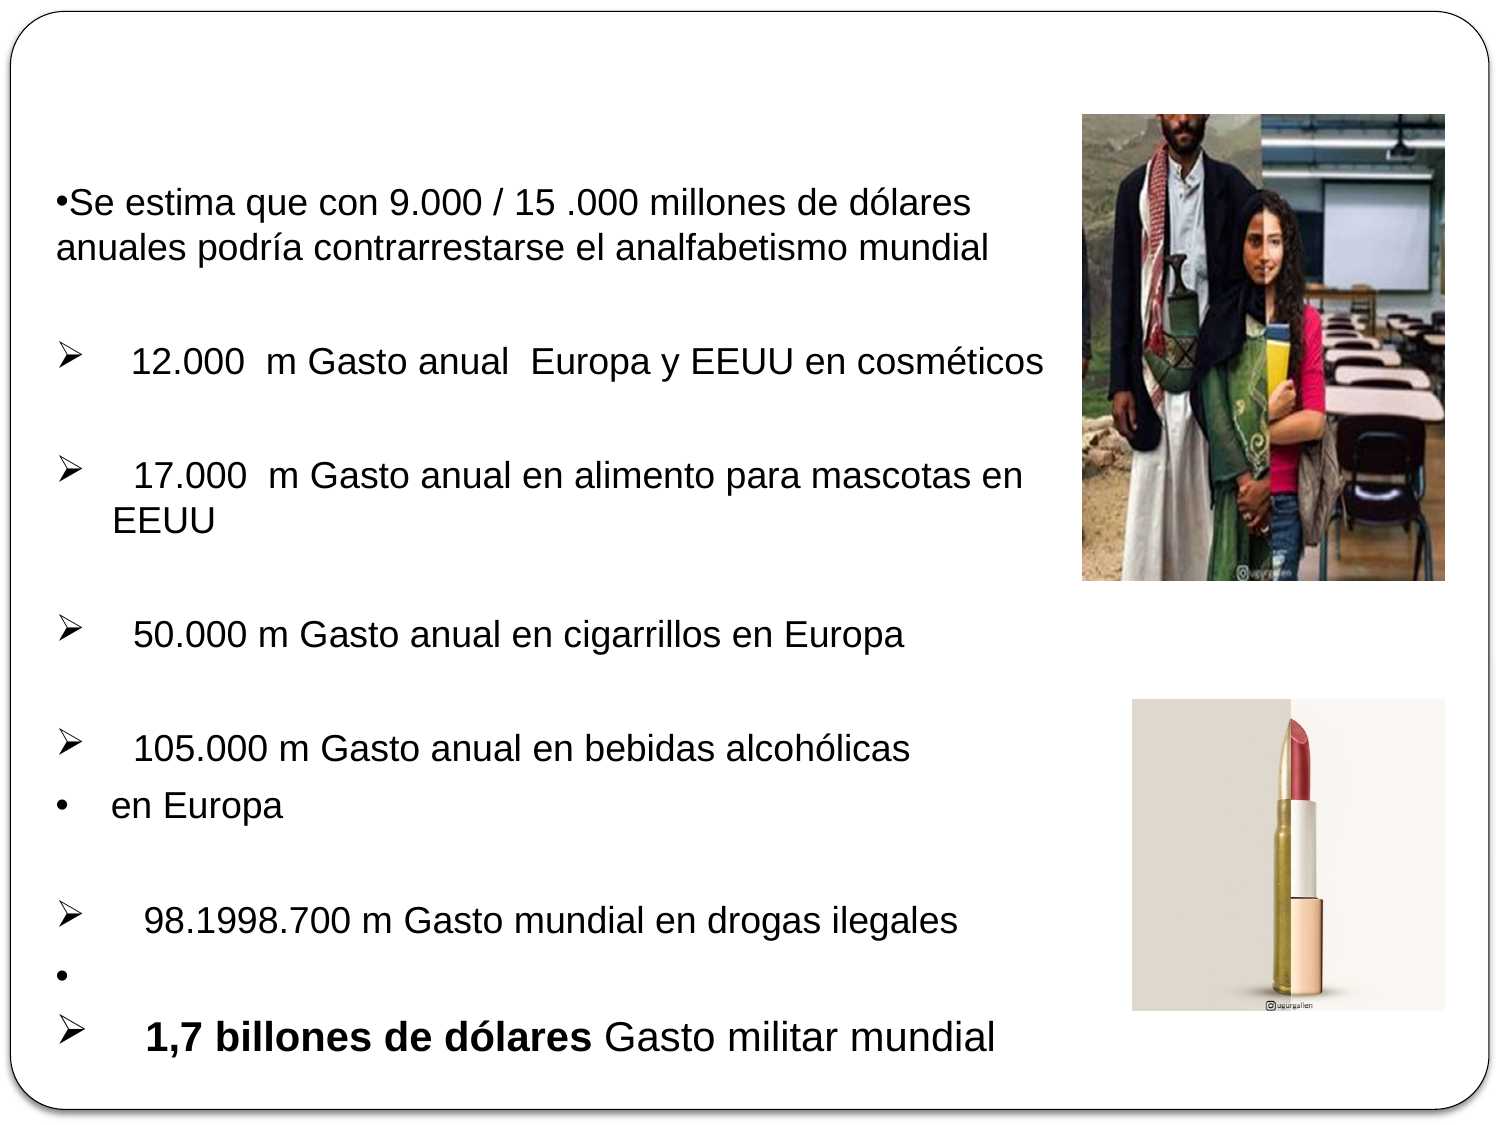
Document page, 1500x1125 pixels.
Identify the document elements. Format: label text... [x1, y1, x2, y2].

subtitle Se estima que con 9.000 / 15 .000 millones de dólares anuales podría contrarrestarse el analfabetismo mundial 12.000 m Gasto anual Europa y EEUU en cosméticos 17.000 m Gasto anual en alimento para mascotas en EEUU 50.000 m Gasto anual en cigarrillos en Europa 105.000 m Gasto anual en bebidas alcohólicas en Europa 98.1998.700 m Gasto mundial en drogas ilegales 1,7 billones de dólares Gasto militar mundial [55, 0, 1100, 1069]
picture [1082, 114, 1445, 582]
picture [1132, 699, 1445, 1011]
